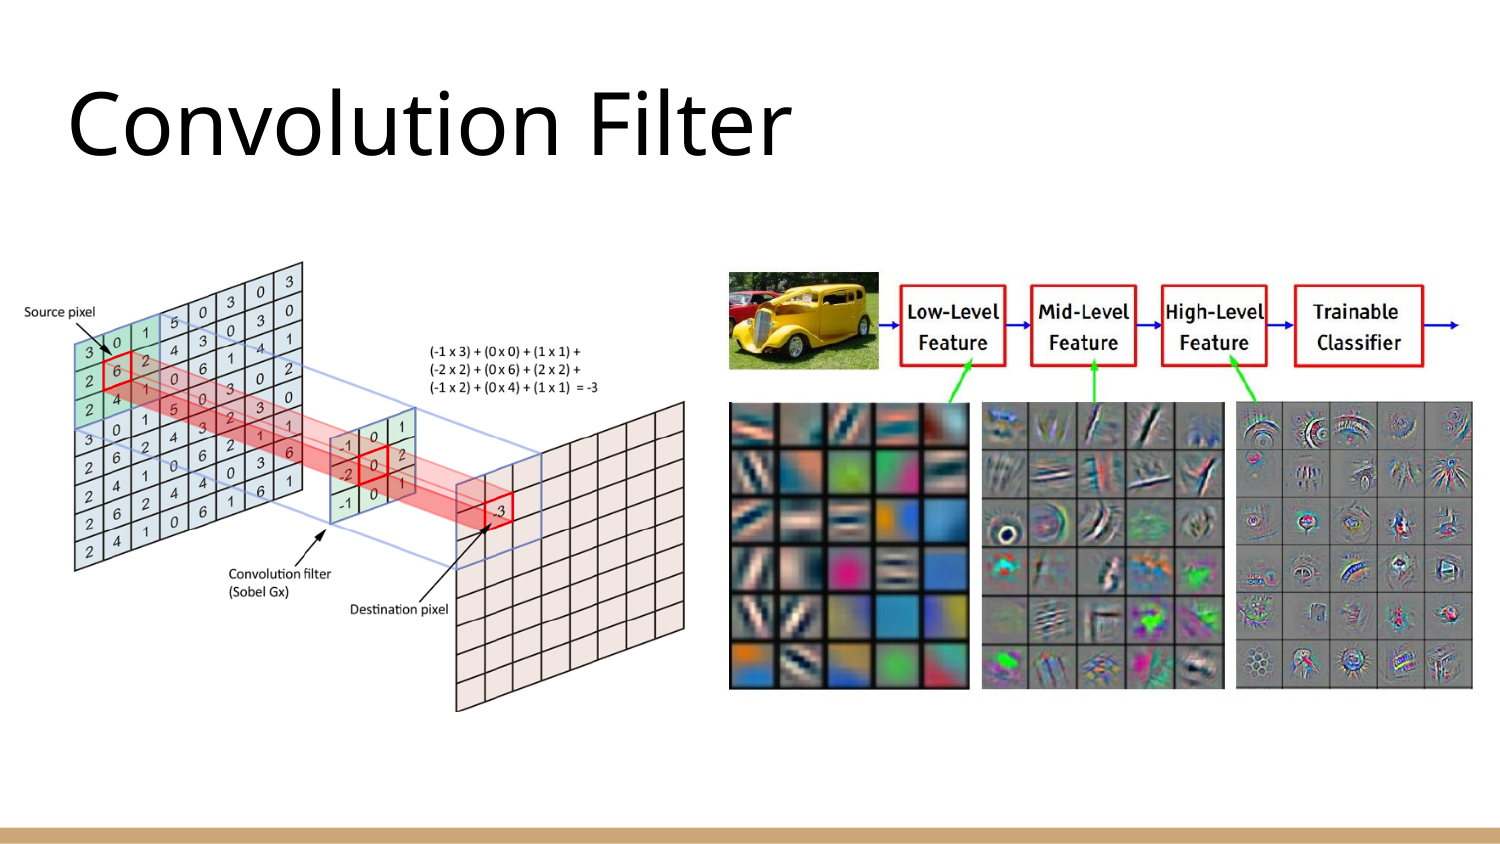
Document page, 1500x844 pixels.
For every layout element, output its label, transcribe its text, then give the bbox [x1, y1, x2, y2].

picture [724, 267, 1483, 699]
title Convolution Filter [51, 51, 1449, 189]
picture [17, 254, 688, 712]
